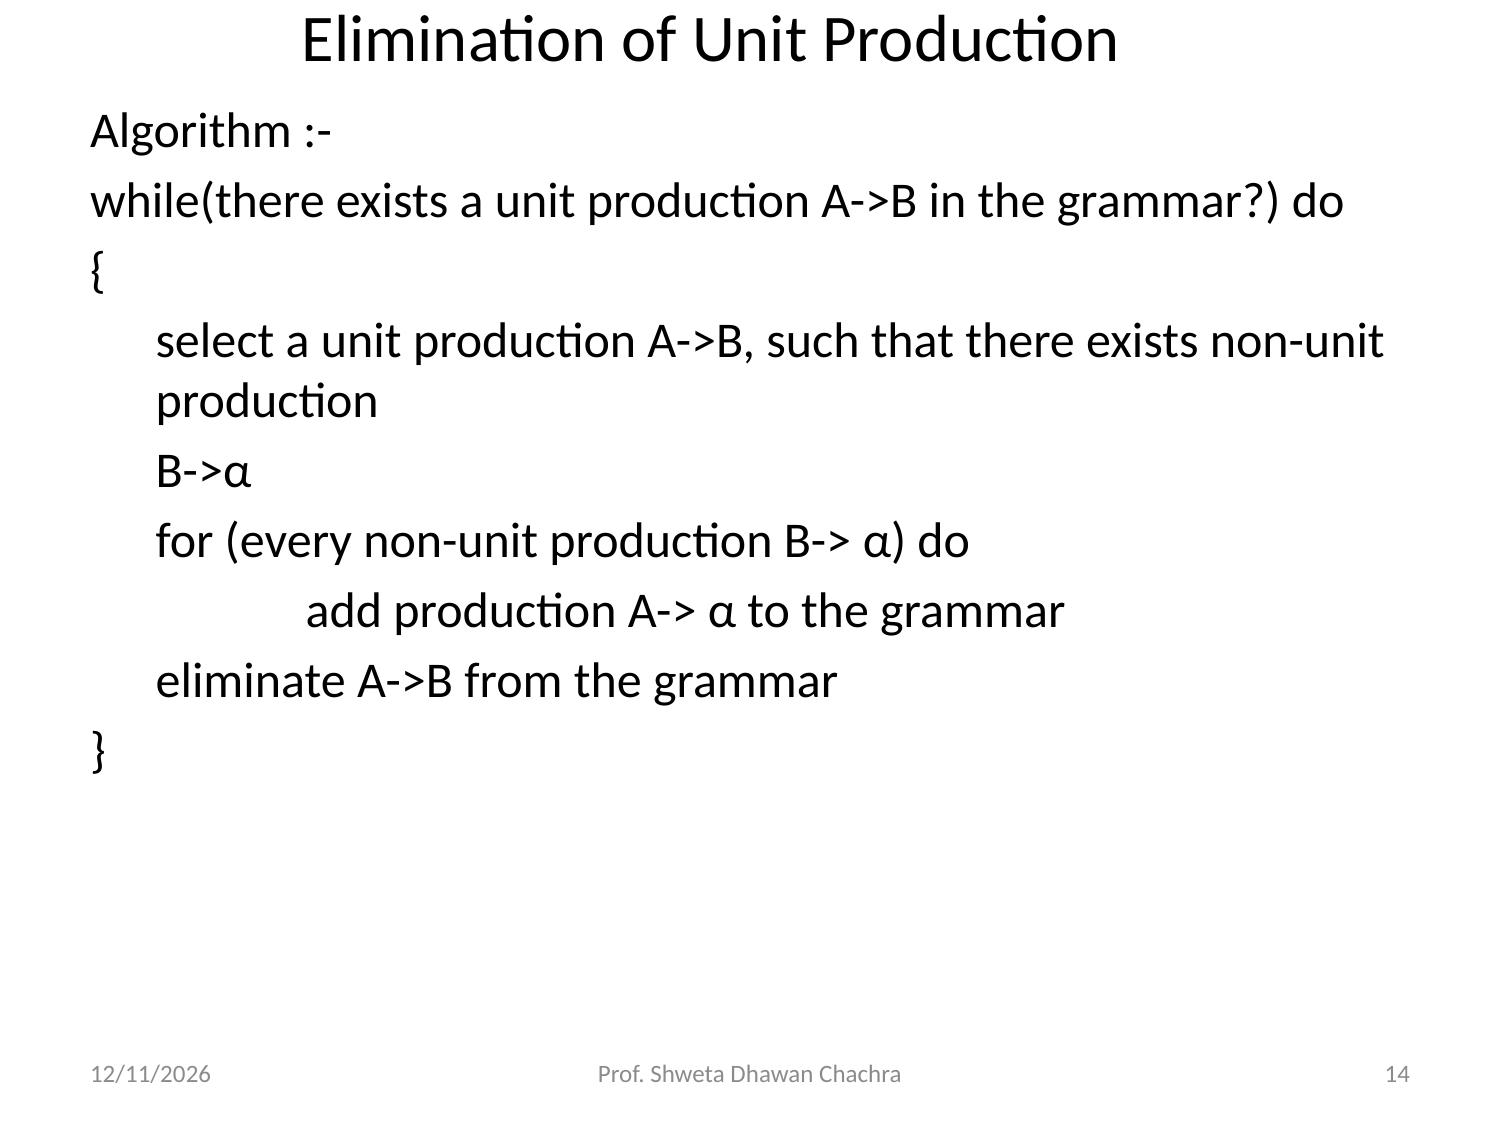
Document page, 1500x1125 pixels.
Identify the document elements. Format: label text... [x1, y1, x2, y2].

list Algorithm :- while(there exists a unit production A->B in the grammar?) do { select a unit production A->B, such that there exists non-unit production B->α for (every non-unit production B-> α) do add production A-> α to the grammar eliminate A->B from the grammar } [75, 90, 1425, 1005]
footer Prof. Shweta Dhawan Chachra [512, 1042, 988, 1103]
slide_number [75, 1042, 425, 1103]
title Elimination of Unit Production [76, 0, 1427, 69]
slide_number 14 [1074, 1042, 1425, 1103]
